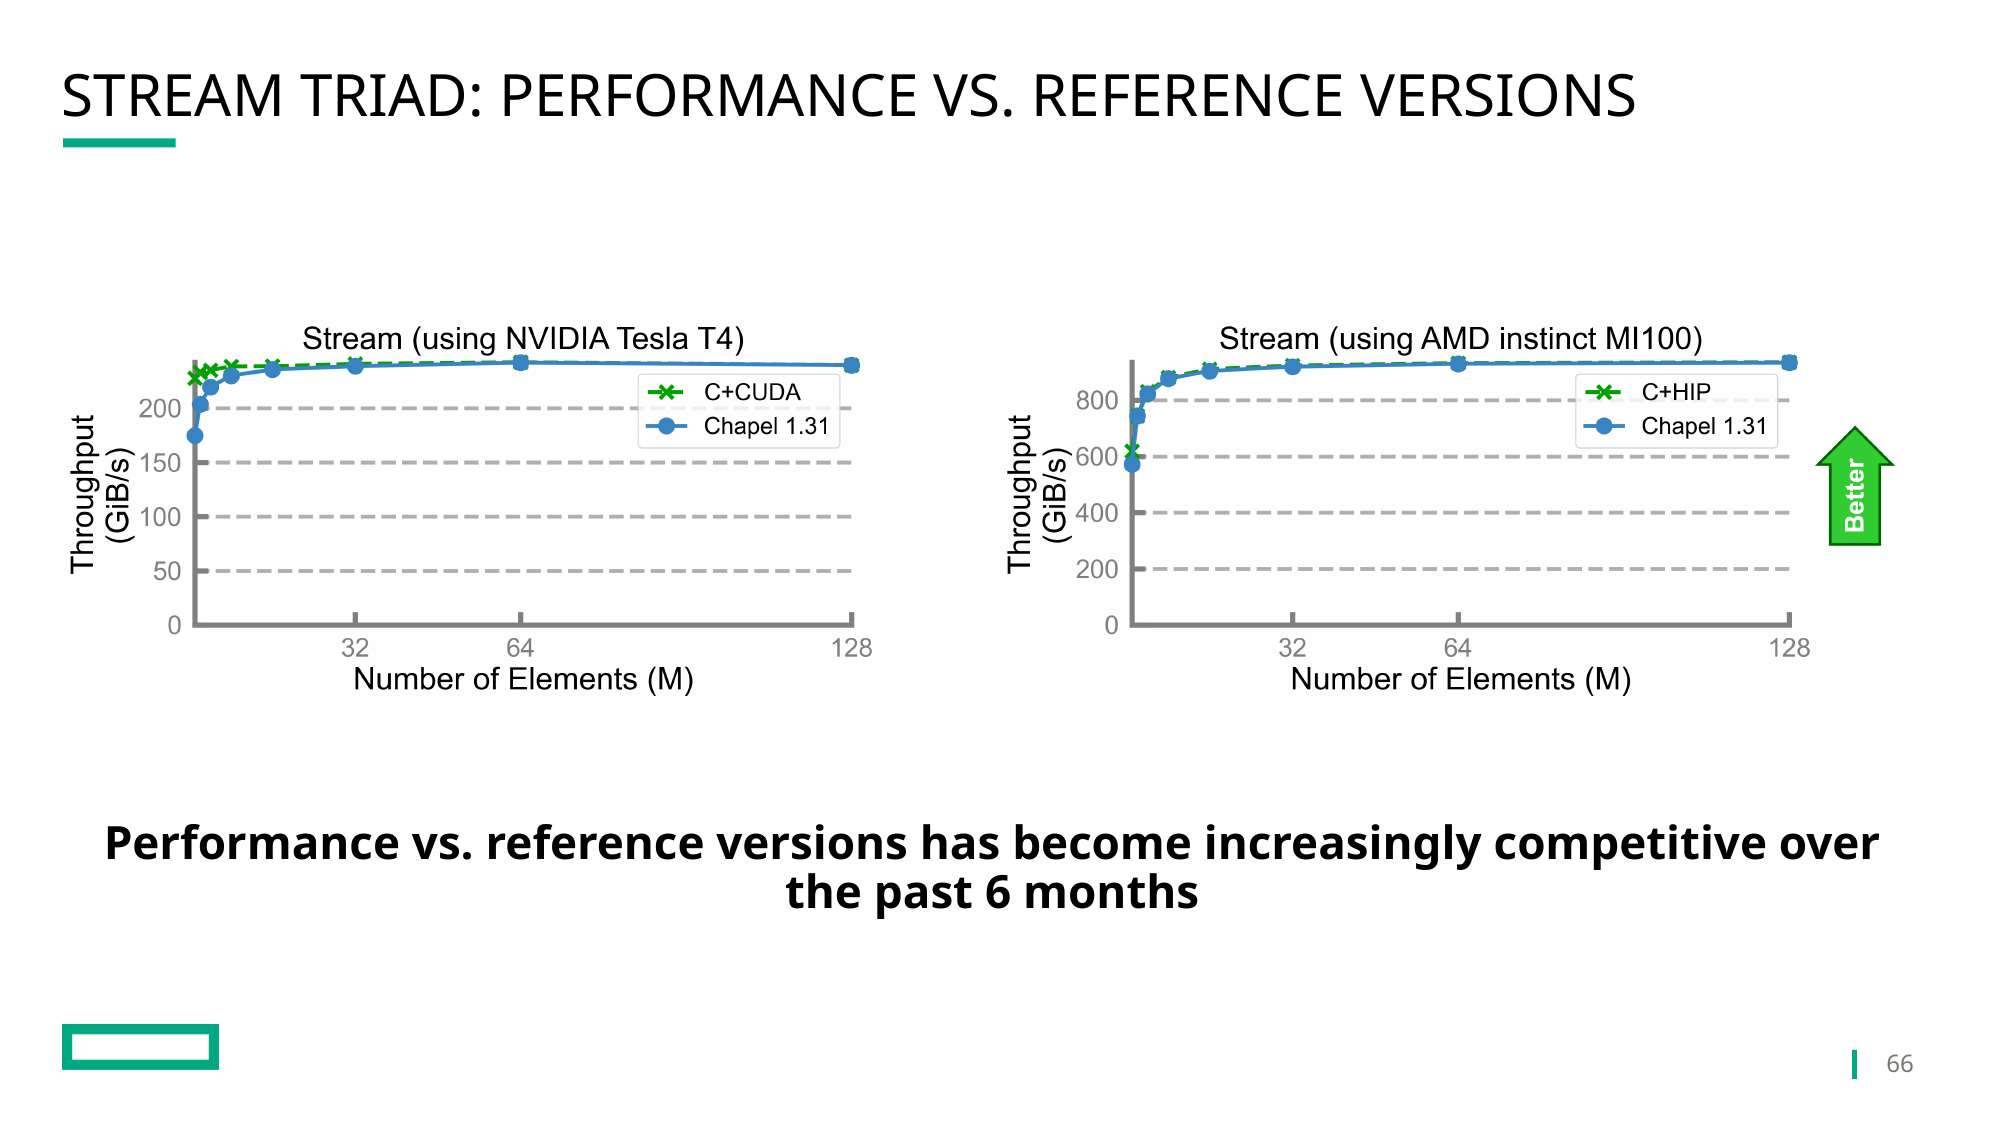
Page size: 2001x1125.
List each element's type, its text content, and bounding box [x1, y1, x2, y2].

title Stream Triad: Performance vs. Reference versions [42, 60, 1927, 135]
picture [1852, 1043, 1857, 1079]
list Performance vs. reference versions has become increasingly competitive over the past 6 months [42, 159, 1942, 1005]
picture [62, 1024, 219, 1070]
slide_number 66 [1837, 1033, 1950, 1094]
picture [54, 212, 1930, 775]
